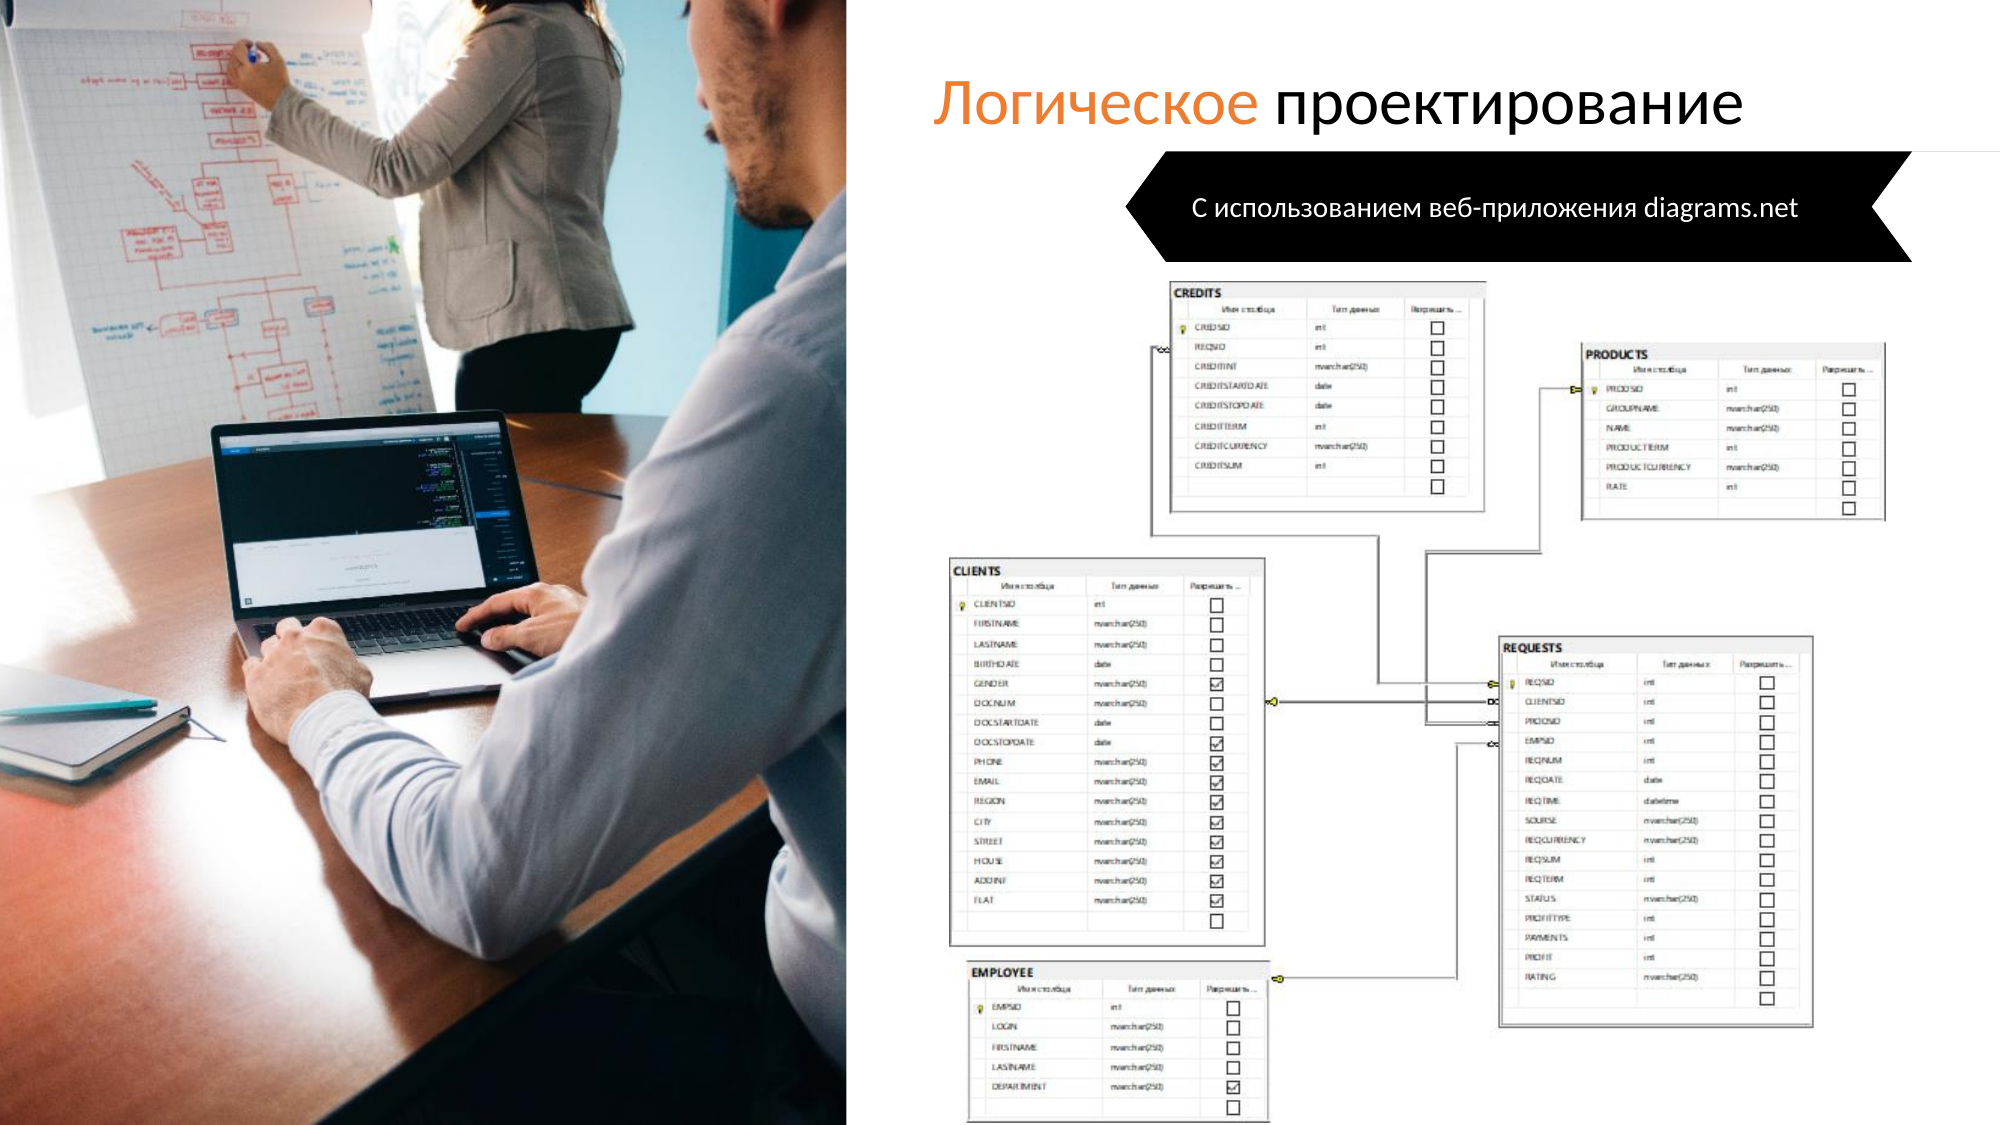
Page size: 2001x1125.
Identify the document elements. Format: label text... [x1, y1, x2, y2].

text_box [1124, 150, 2000, 263]
text_box Логическое проектирование [918, 50, 1916, 146]
picture [0, 0, 847, 1125]
text_box С использованием веб-приложения diagrams.net [1177, 181, 1938, 232]
picture [949, 281, 1886, 1123]
